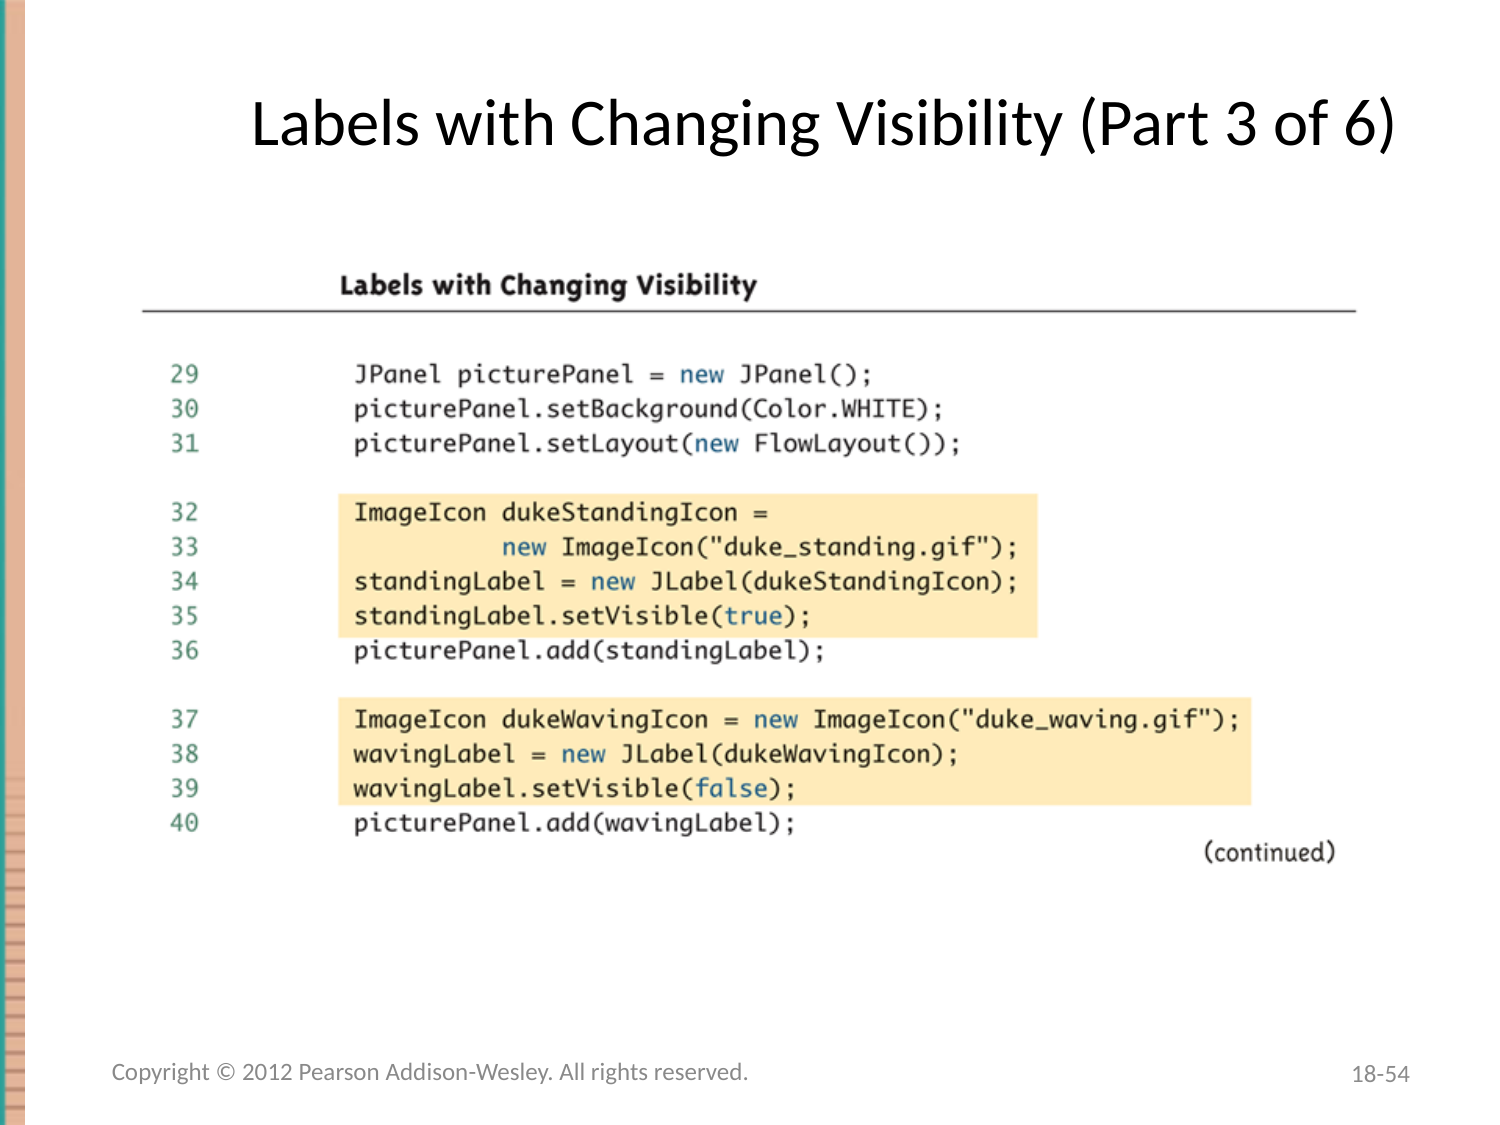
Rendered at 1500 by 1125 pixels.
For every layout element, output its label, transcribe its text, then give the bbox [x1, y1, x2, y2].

slide_number 18-54 [1074, 1042, 1425, 1103]
picture [110, 256, 1390, 869]
footer Copyright © 2012 Pearson Addison-Wesley. All rights reserved. [75, 1040, 788, 1100]
picture [0, 0, 25, 1125]
title Labels with Changing Visibility (Part 3 of 6) [149, 24, 1500, 213]
